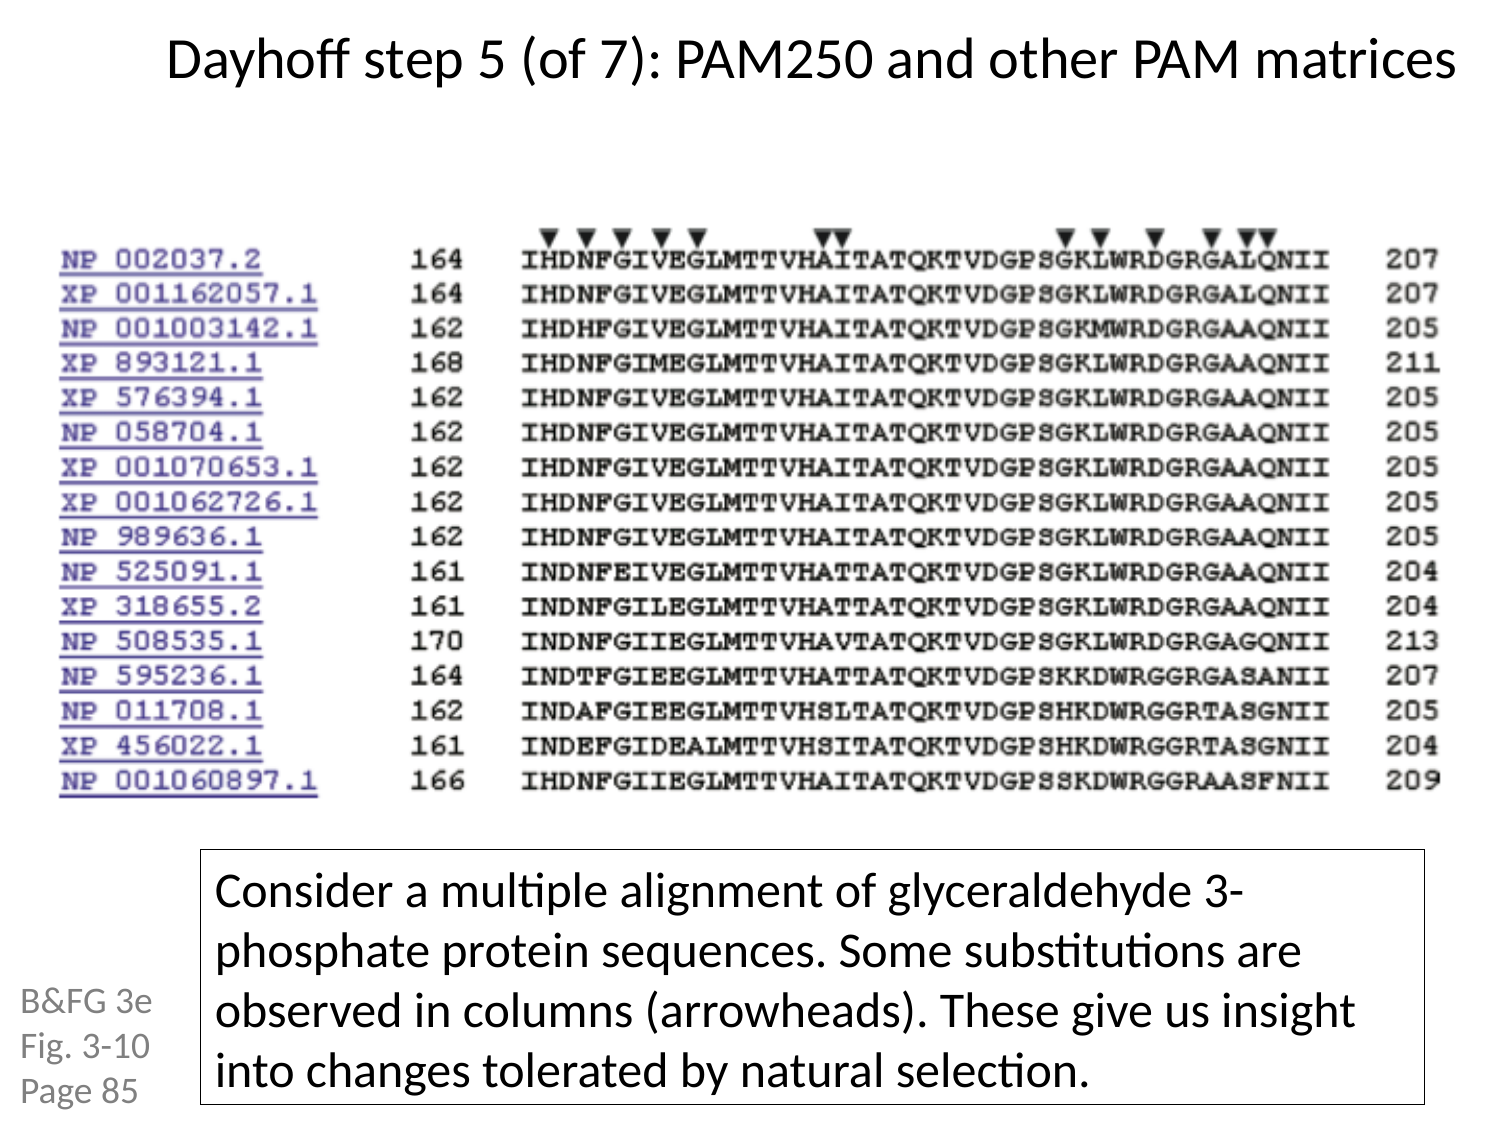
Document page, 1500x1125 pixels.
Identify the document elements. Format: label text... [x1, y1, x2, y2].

picture [43, 212, 1455, 811]
text_box Dayhoff step 5 (of 7): PAM250 and other PAM matrices [137, 12, 1488, 98]
text_box B&FG 3e Fig. 3-10 Page 85 [5, 968, 169, 1119]
text_box Consider a multiple alignment of glyceraldehyde 3-phosphate protein sequences. Some substitutions are observed in columns (arrowheads). These give us insight into changes tolerated by natural selection. [200, 849, 1425, 1105]
